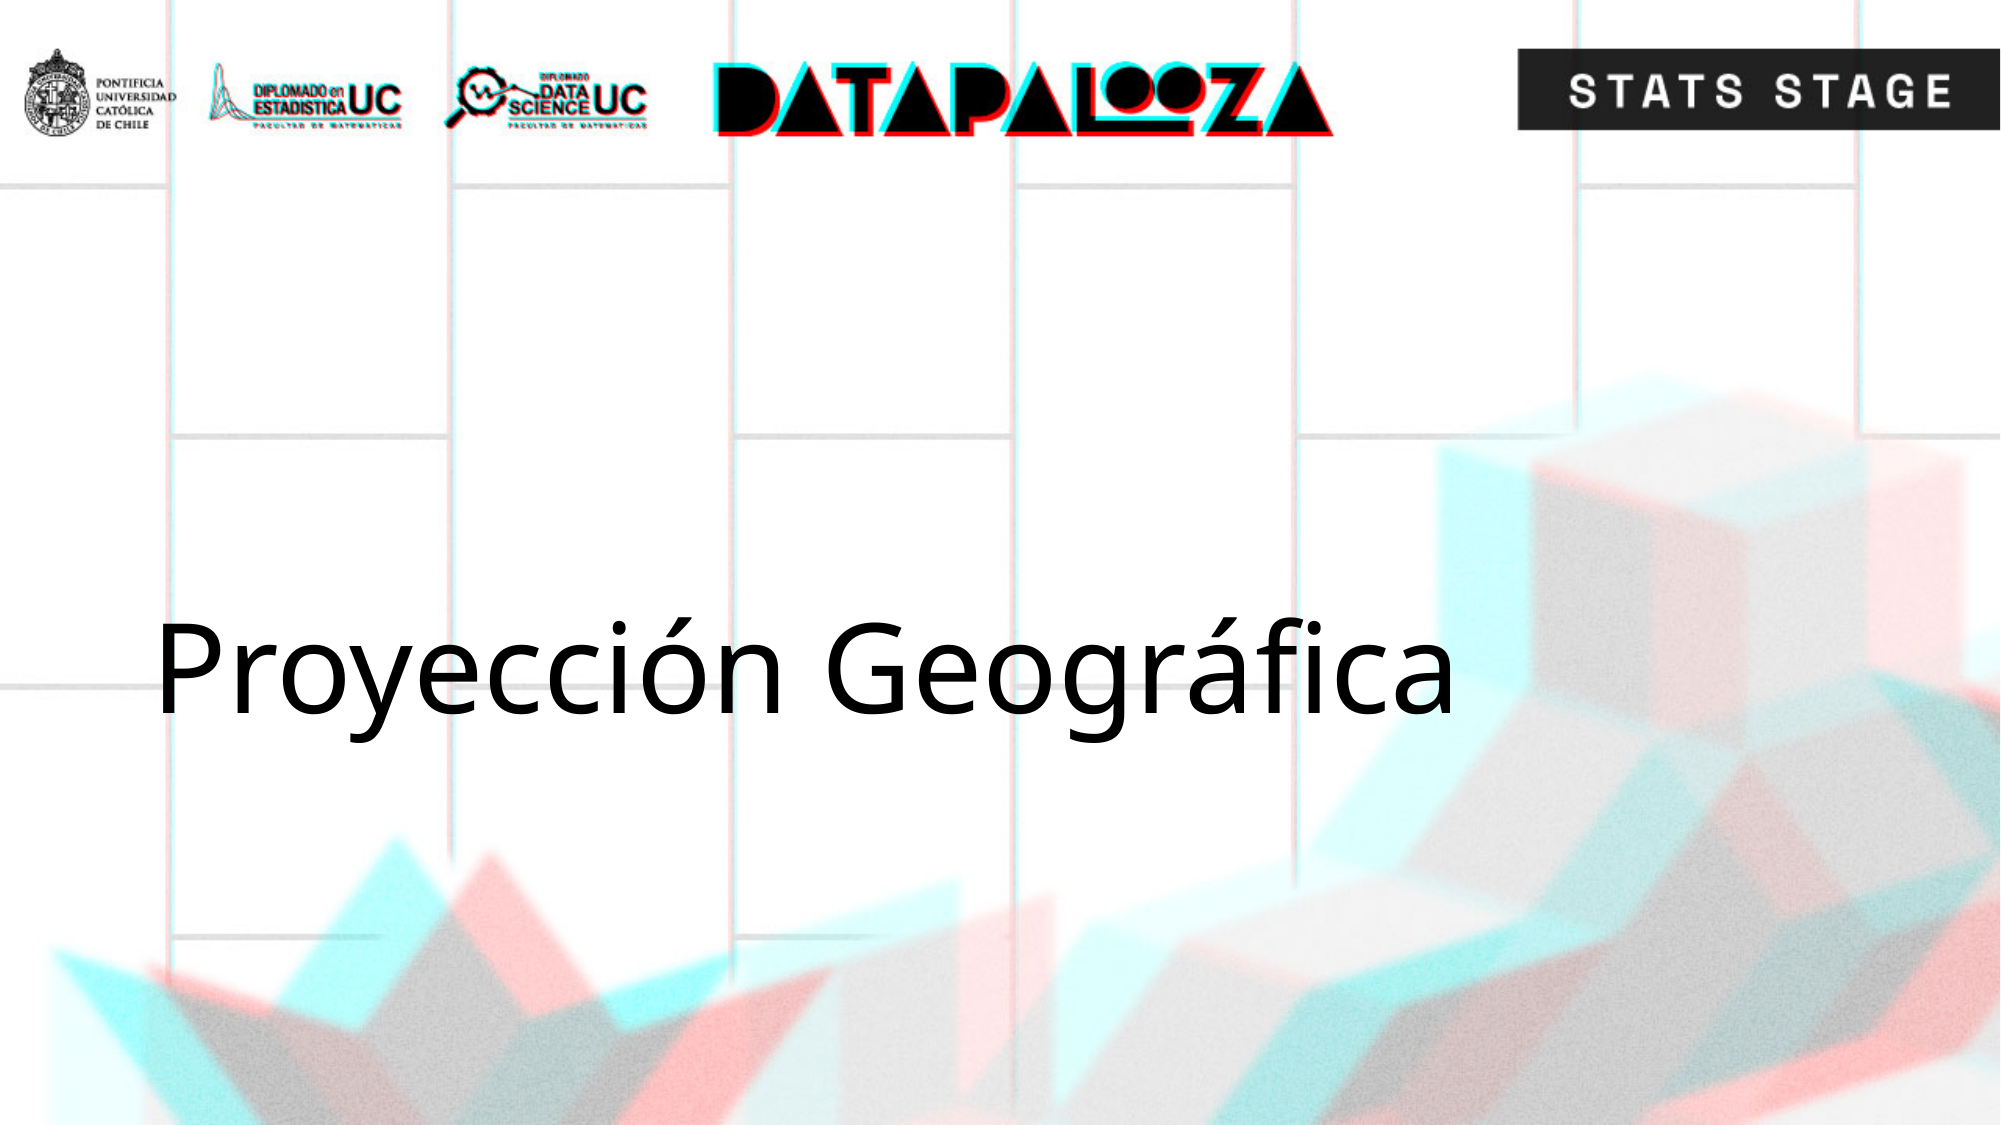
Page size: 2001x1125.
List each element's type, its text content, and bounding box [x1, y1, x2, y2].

picture [0, 0, 2001, 1125]
title Proyección Geográfica [136, 280, 1862, 749]
